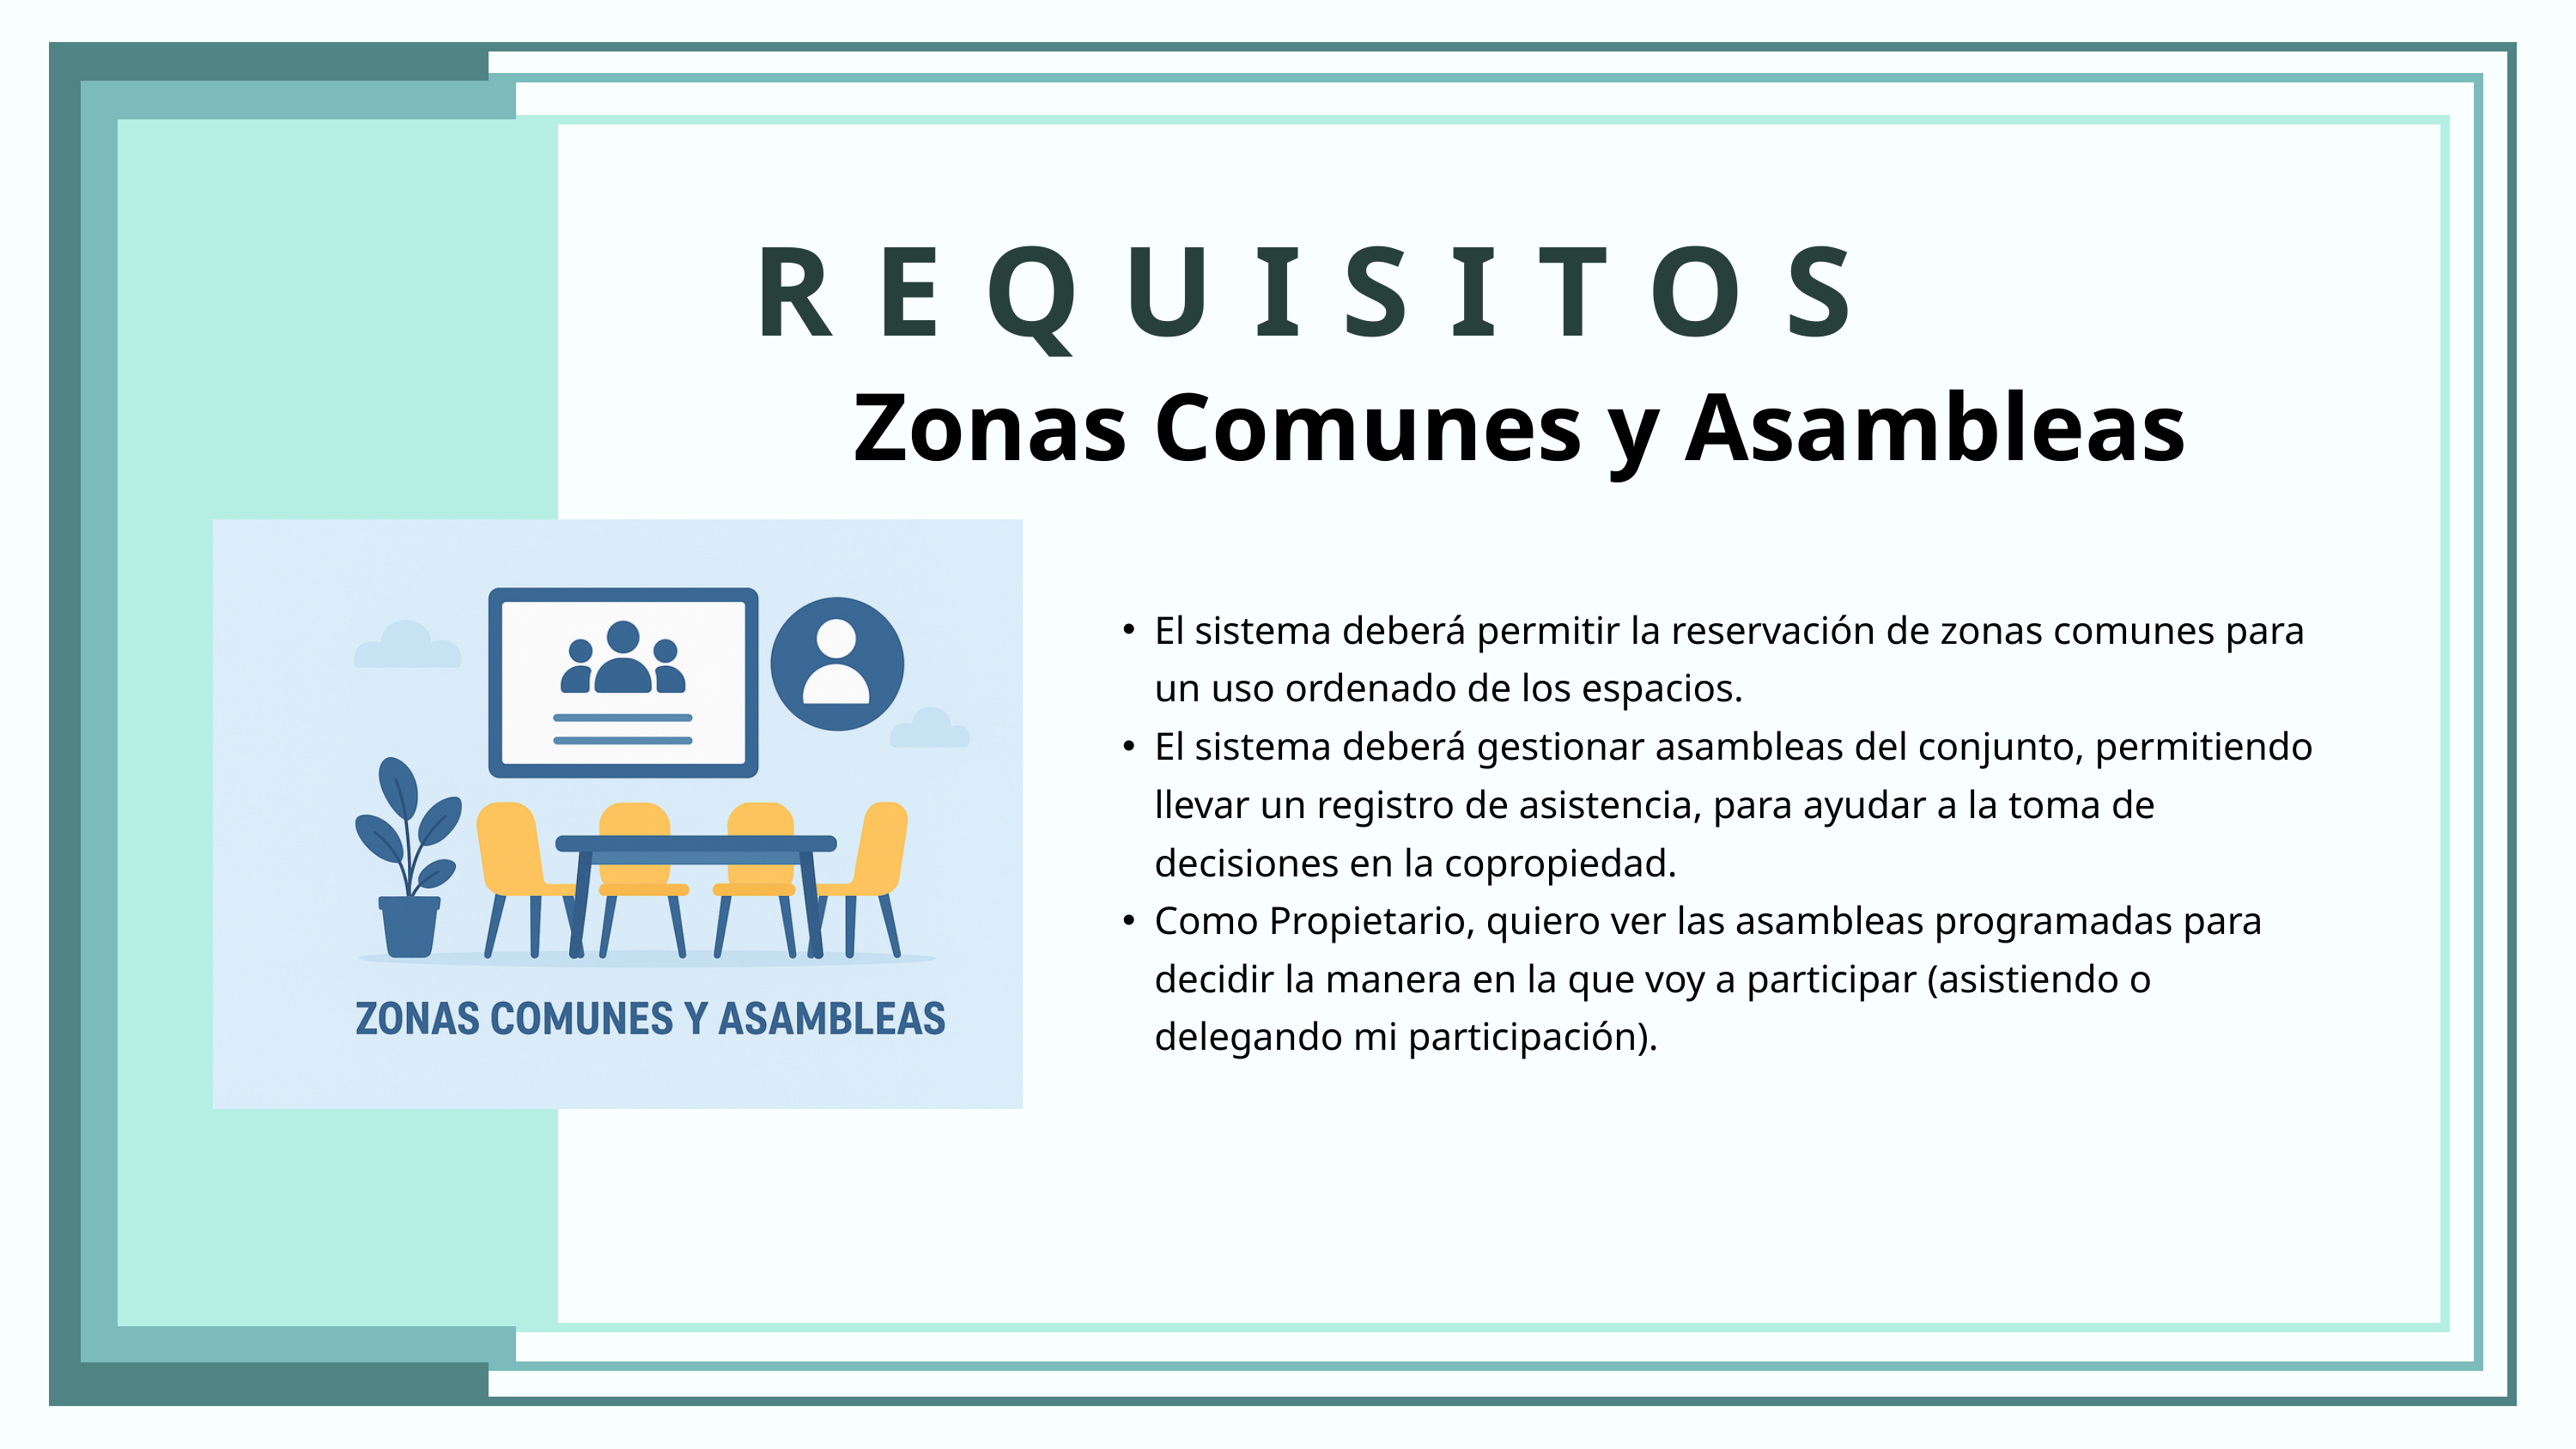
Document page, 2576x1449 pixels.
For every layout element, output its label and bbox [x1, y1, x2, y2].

text_box [53, 46, 2512, 1403]
